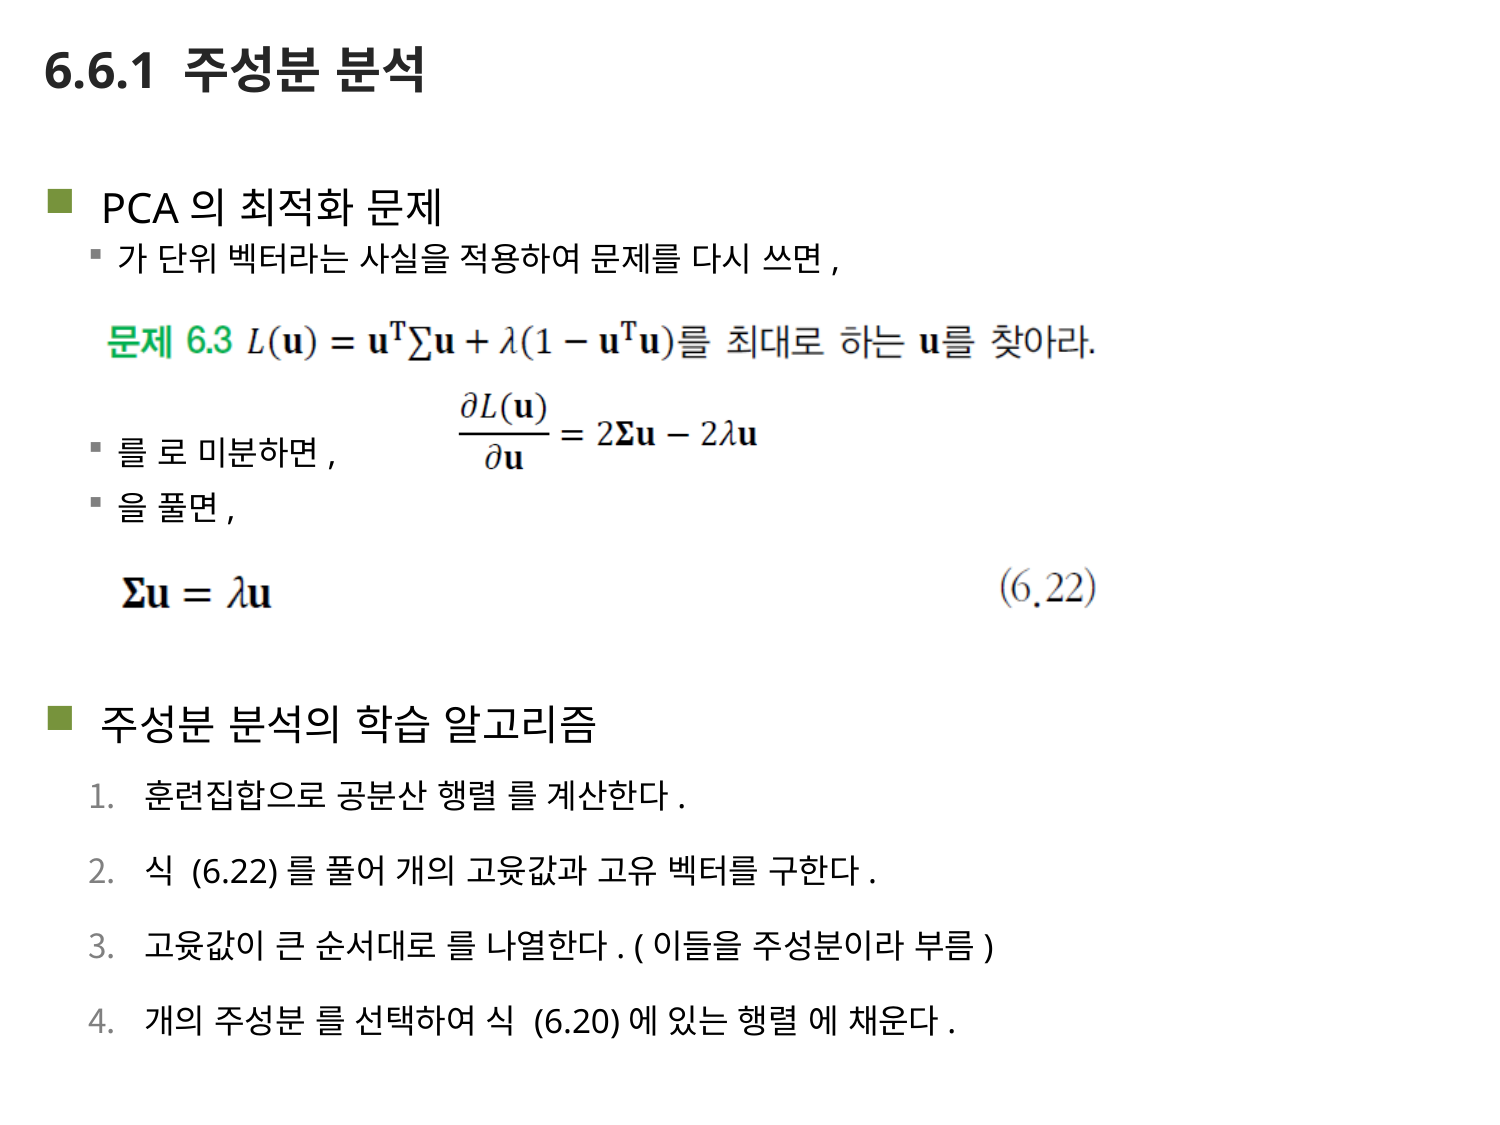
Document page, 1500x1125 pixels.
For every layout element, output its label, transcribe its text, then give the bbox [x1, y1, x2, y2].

picture [100, 314, 1101, 371]
title 6.6.1 주성분 분석 [29, 23, 1270, 114]
picture [114, 562, 1102, 616]
picture [454, 385, 762, 474]
